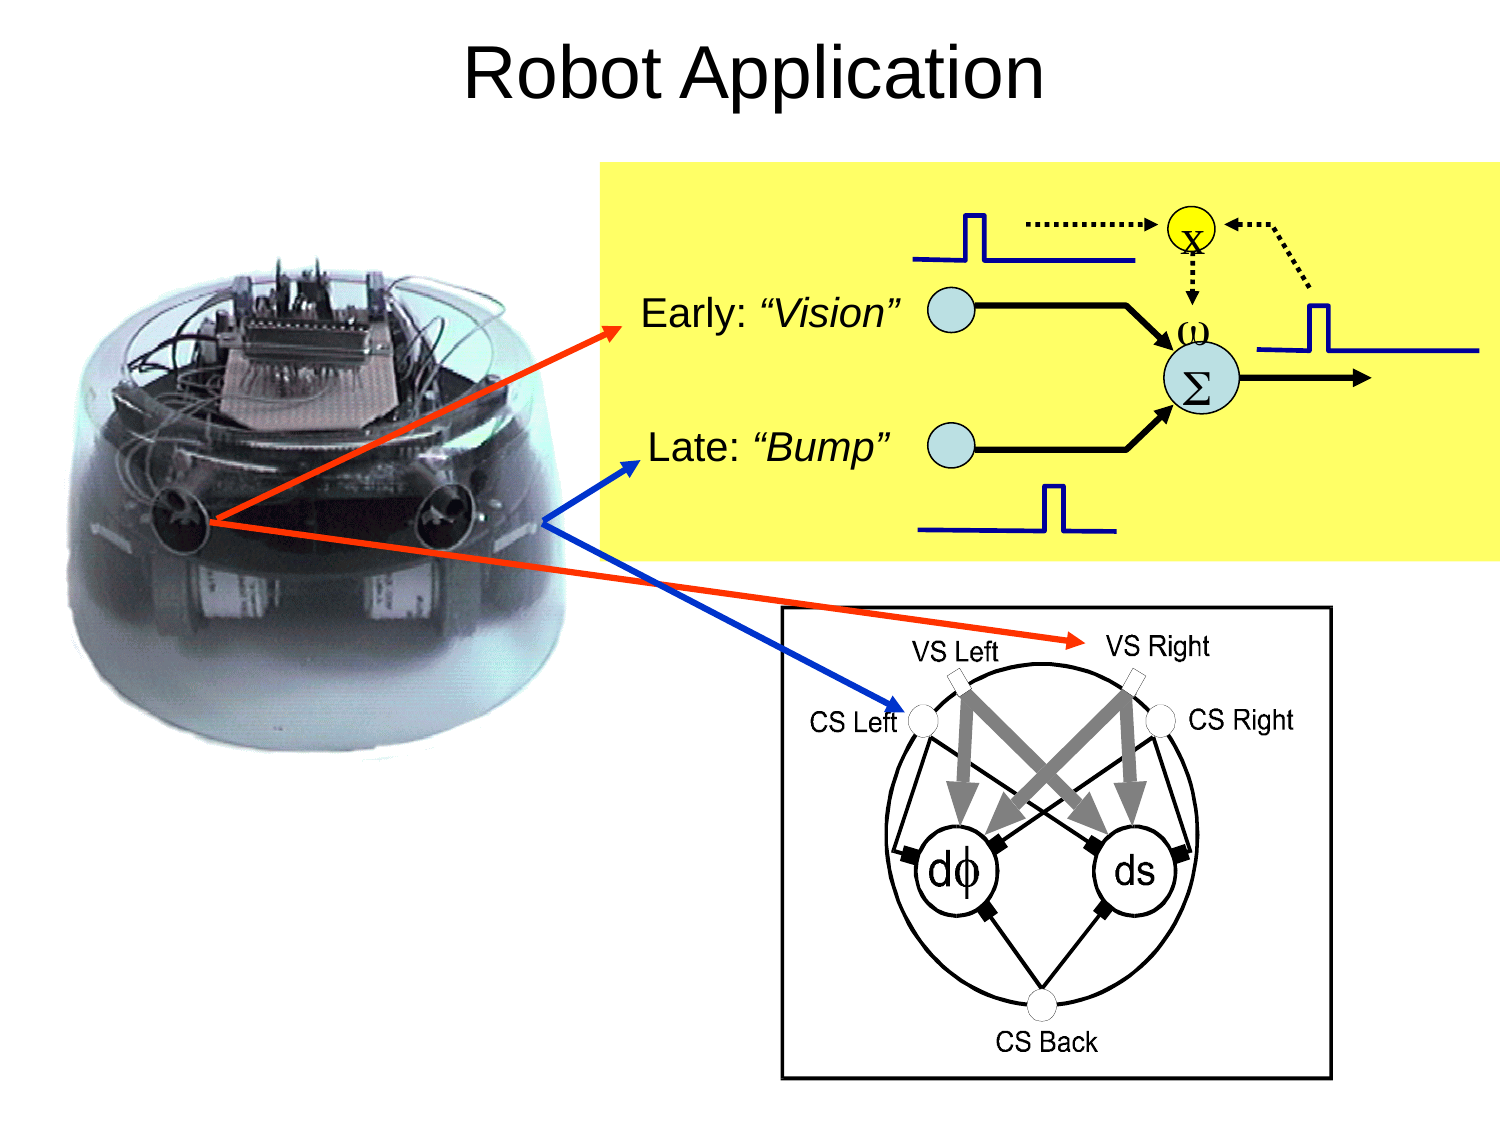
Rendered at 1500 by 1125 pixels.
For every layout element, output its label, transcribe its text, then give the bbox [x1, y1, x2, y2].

picture [59, 248, 1333, 1081]
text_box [209, 278, 1086, 644]
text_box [541, 412, 906, 713]
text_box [912, 197, 1480, 532]
text_box [599, 162, 1500, 562]
text_box Robot Application [148, 25, 1360, 126]
